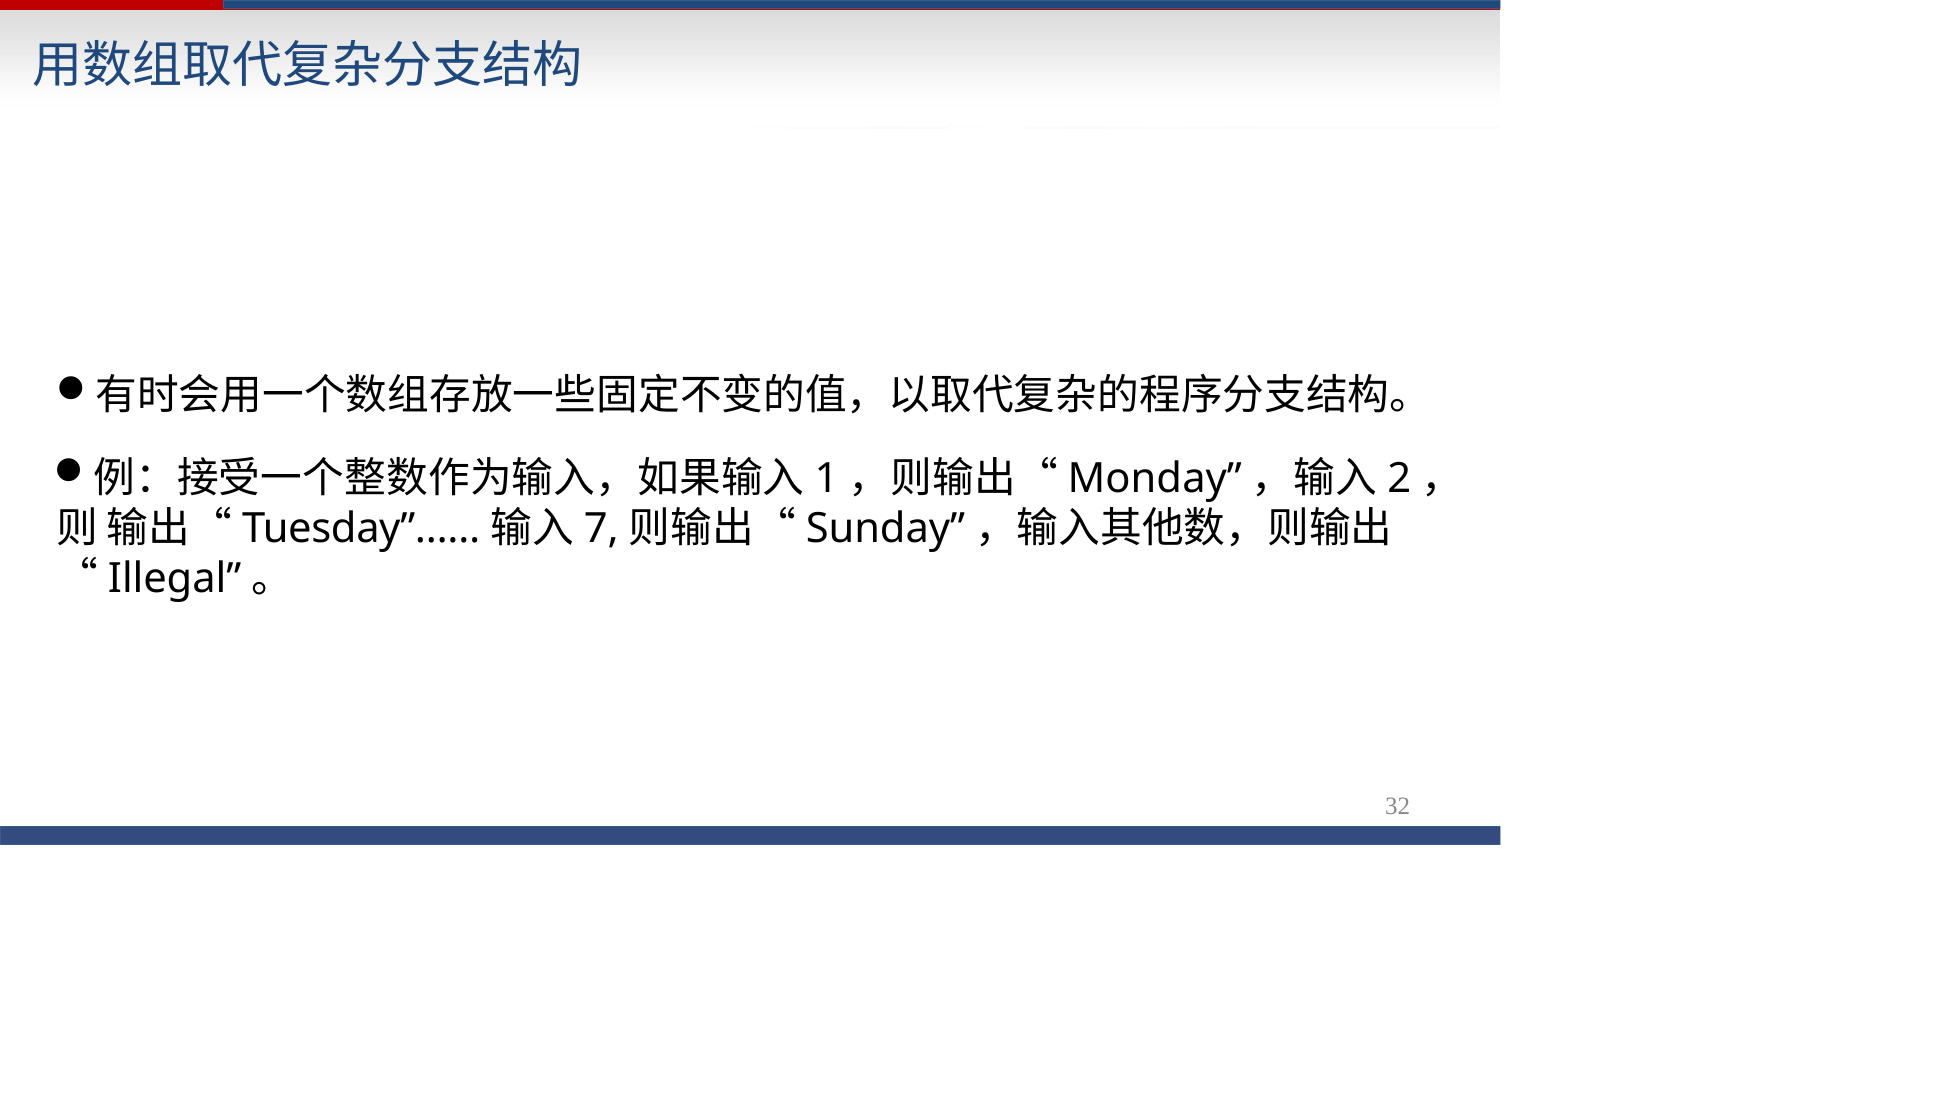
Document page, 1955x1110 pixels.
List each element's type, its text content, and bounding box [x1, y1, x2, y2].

title 用数组取代复杂分支结构 [30, 30, 585, 219]
text_box 有时会用一个数组存放一些固定不变的值，以取代复杂的程序分支结构。 例：接受一个整数作为输入，如果输入1，则输出“Monday”，输入2，则 输出“Tuesday”……输入7,则输出“Sunday”，输入其他数，则输出 “Illegal”。 [54, 365, 1471, 601]
picture [0, 10, 1500, 129]
slide_number 32 [1378, 789, 1417, 1110]
